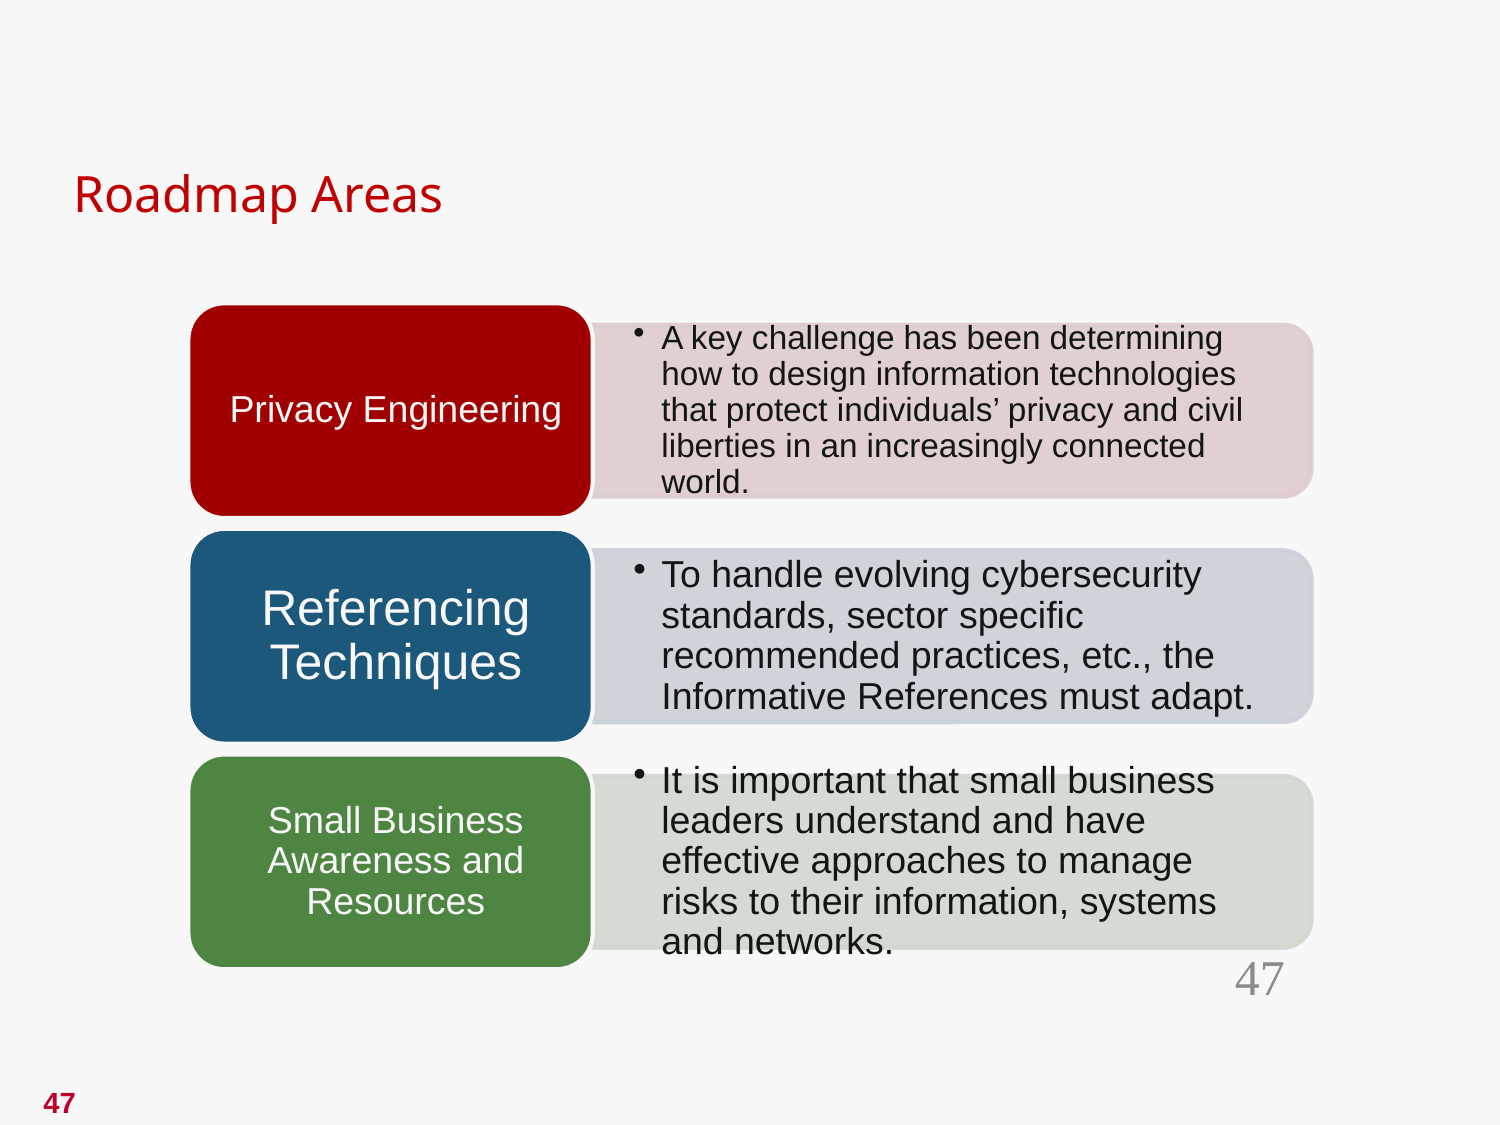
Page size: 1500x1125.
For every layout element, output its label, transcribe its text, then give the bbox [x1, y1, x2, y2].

title Roadmap Areas [58, 155, 1100, 278]
slide_number 47 [1220, 937, 1483, 983]
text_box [188, 302, 1312, 970]
